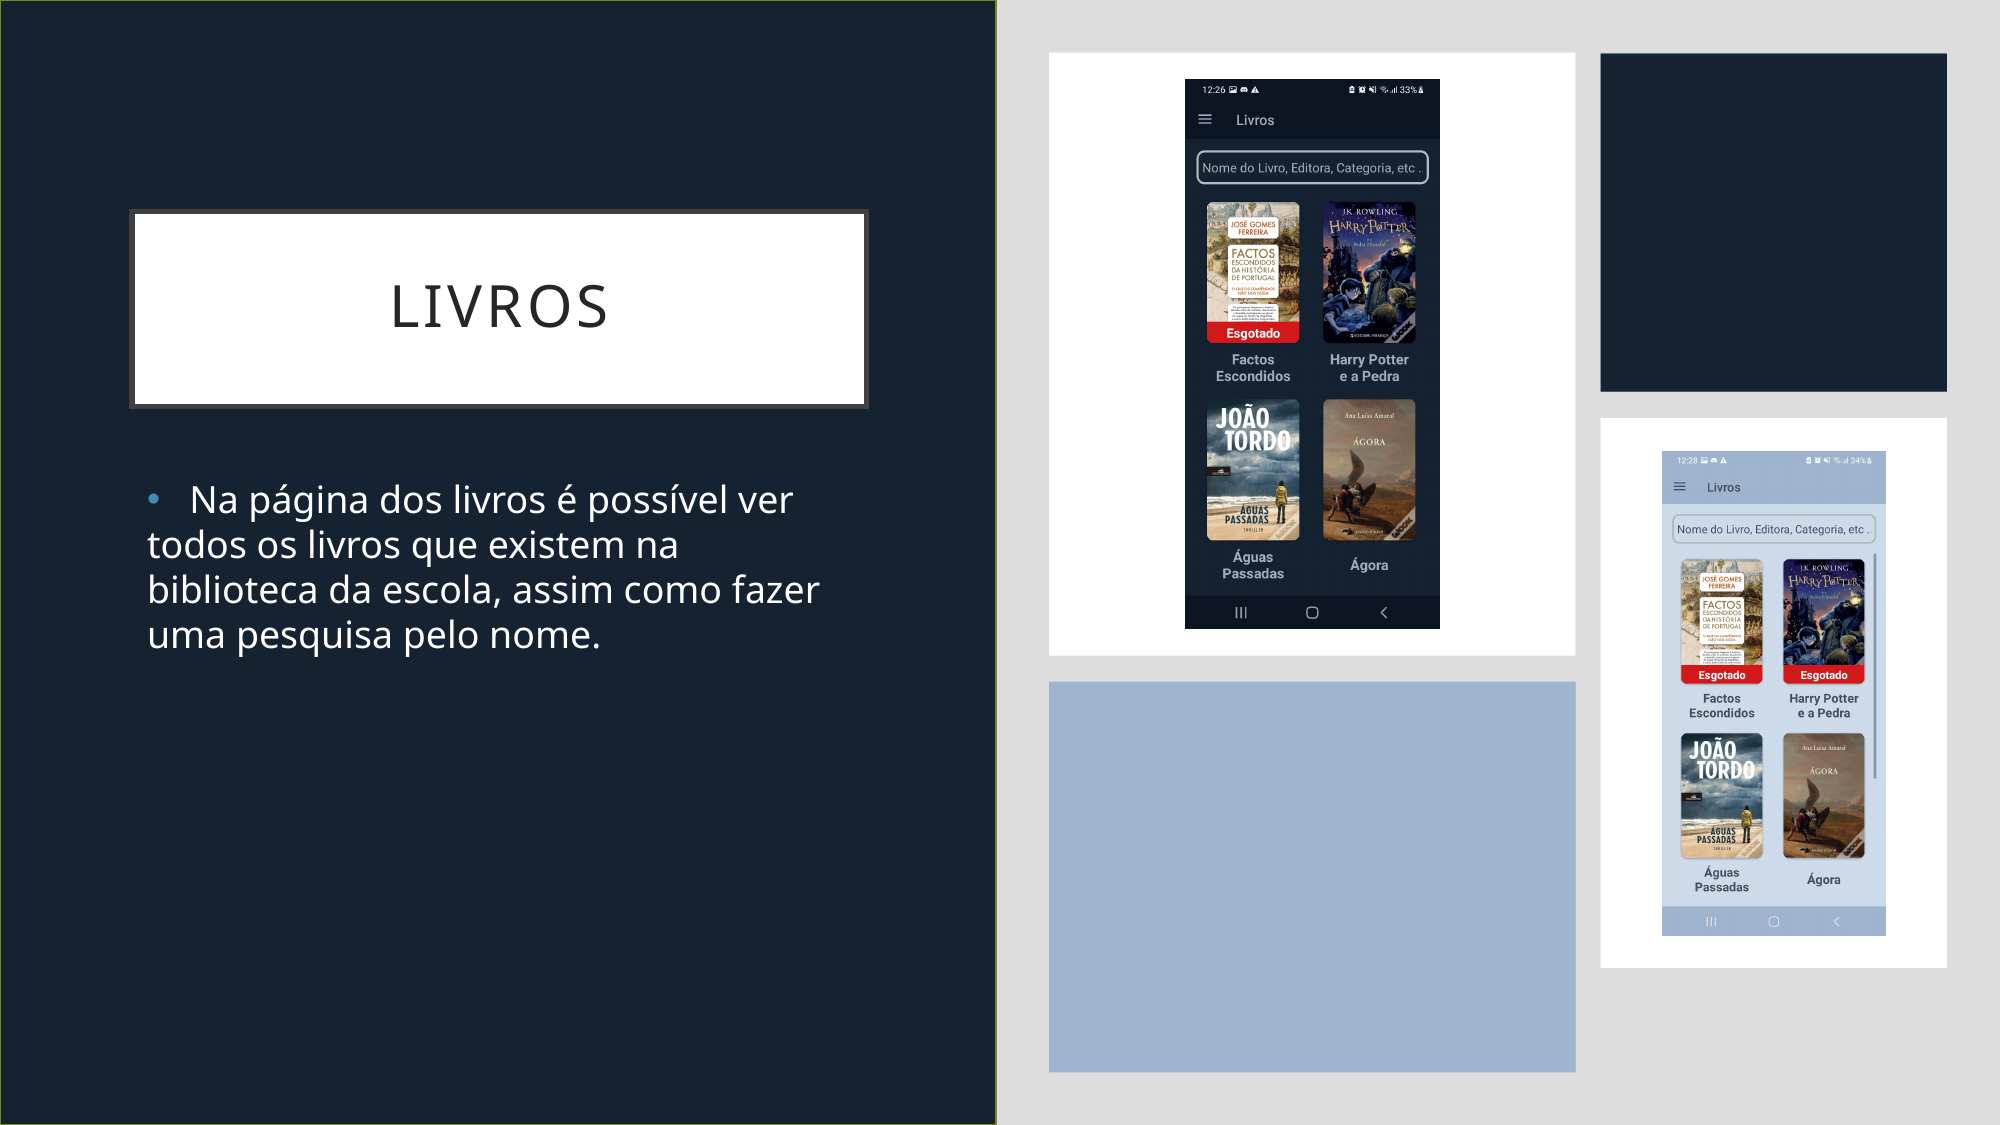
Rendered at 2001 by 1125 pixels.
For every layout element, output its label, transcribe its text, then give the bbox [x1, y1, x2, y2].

text_box [1600, 417, 1948, 969]
picture [1662, 451, 1886, 936]
picture [1185, 79, 1440, 629]
text_box [1048, 52, 1576, 657]
text_box Na página dos livros é possível ver todos os livros que existem na biblioteca da escola, assim como fazer uma pesquisa pelo nome. [131, 468, 867, 968]
text_box [0, 0, 997, 1125]
text_box [1600, 53, 1948, 393]
title Livros [129, 209, 869, 409]
text_box [1048, 681, 1576, 1073]
